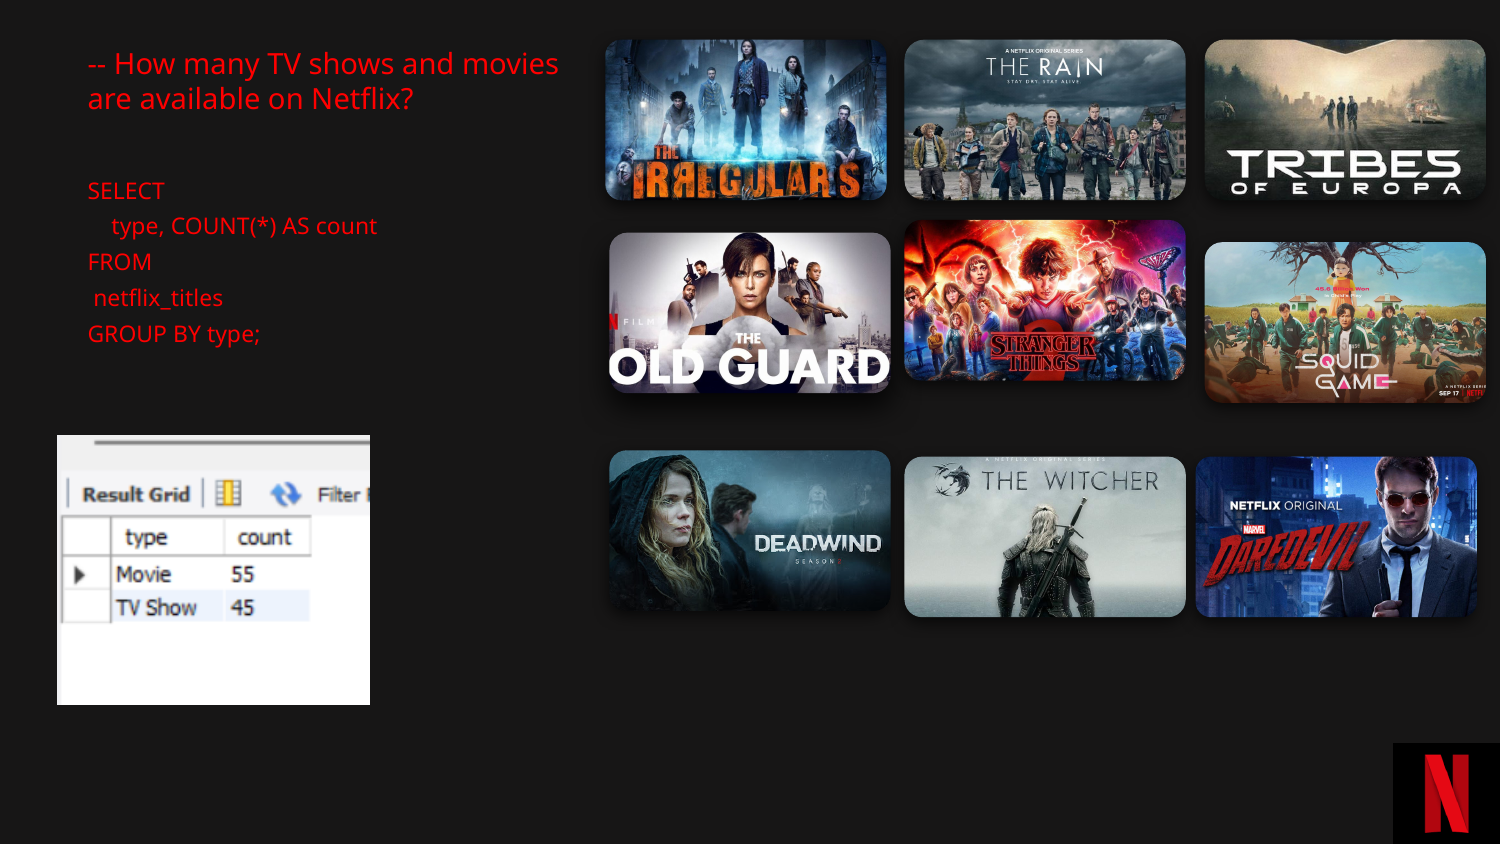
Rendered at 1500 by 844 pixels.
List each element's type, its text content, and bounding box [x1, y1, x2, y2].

text_box SELECT type, COUNT(*) AS count FROM netflix_titles GROUP BY type; [76, 162, 482, 353]
picture [1204, 39, 1487, 201]
text_box -- How many TV shows and movies are available on Netflix? [76, 39, 588, 121]
picture [1195, 456, 1478, 618]
picture [1393, 743, 1500, 844]
picture [1204, 241, 1487, 404]
picture [609, 450, 891, 612]
picture [904, 39, 1186, 201]
picture [904, 219, 1186, 381]
picture [904, 456, 1186, 618]
picture [609, 232, 891, 394]
picture [56, 435, 370, 705]
picture [604, 39, 887, 201]
